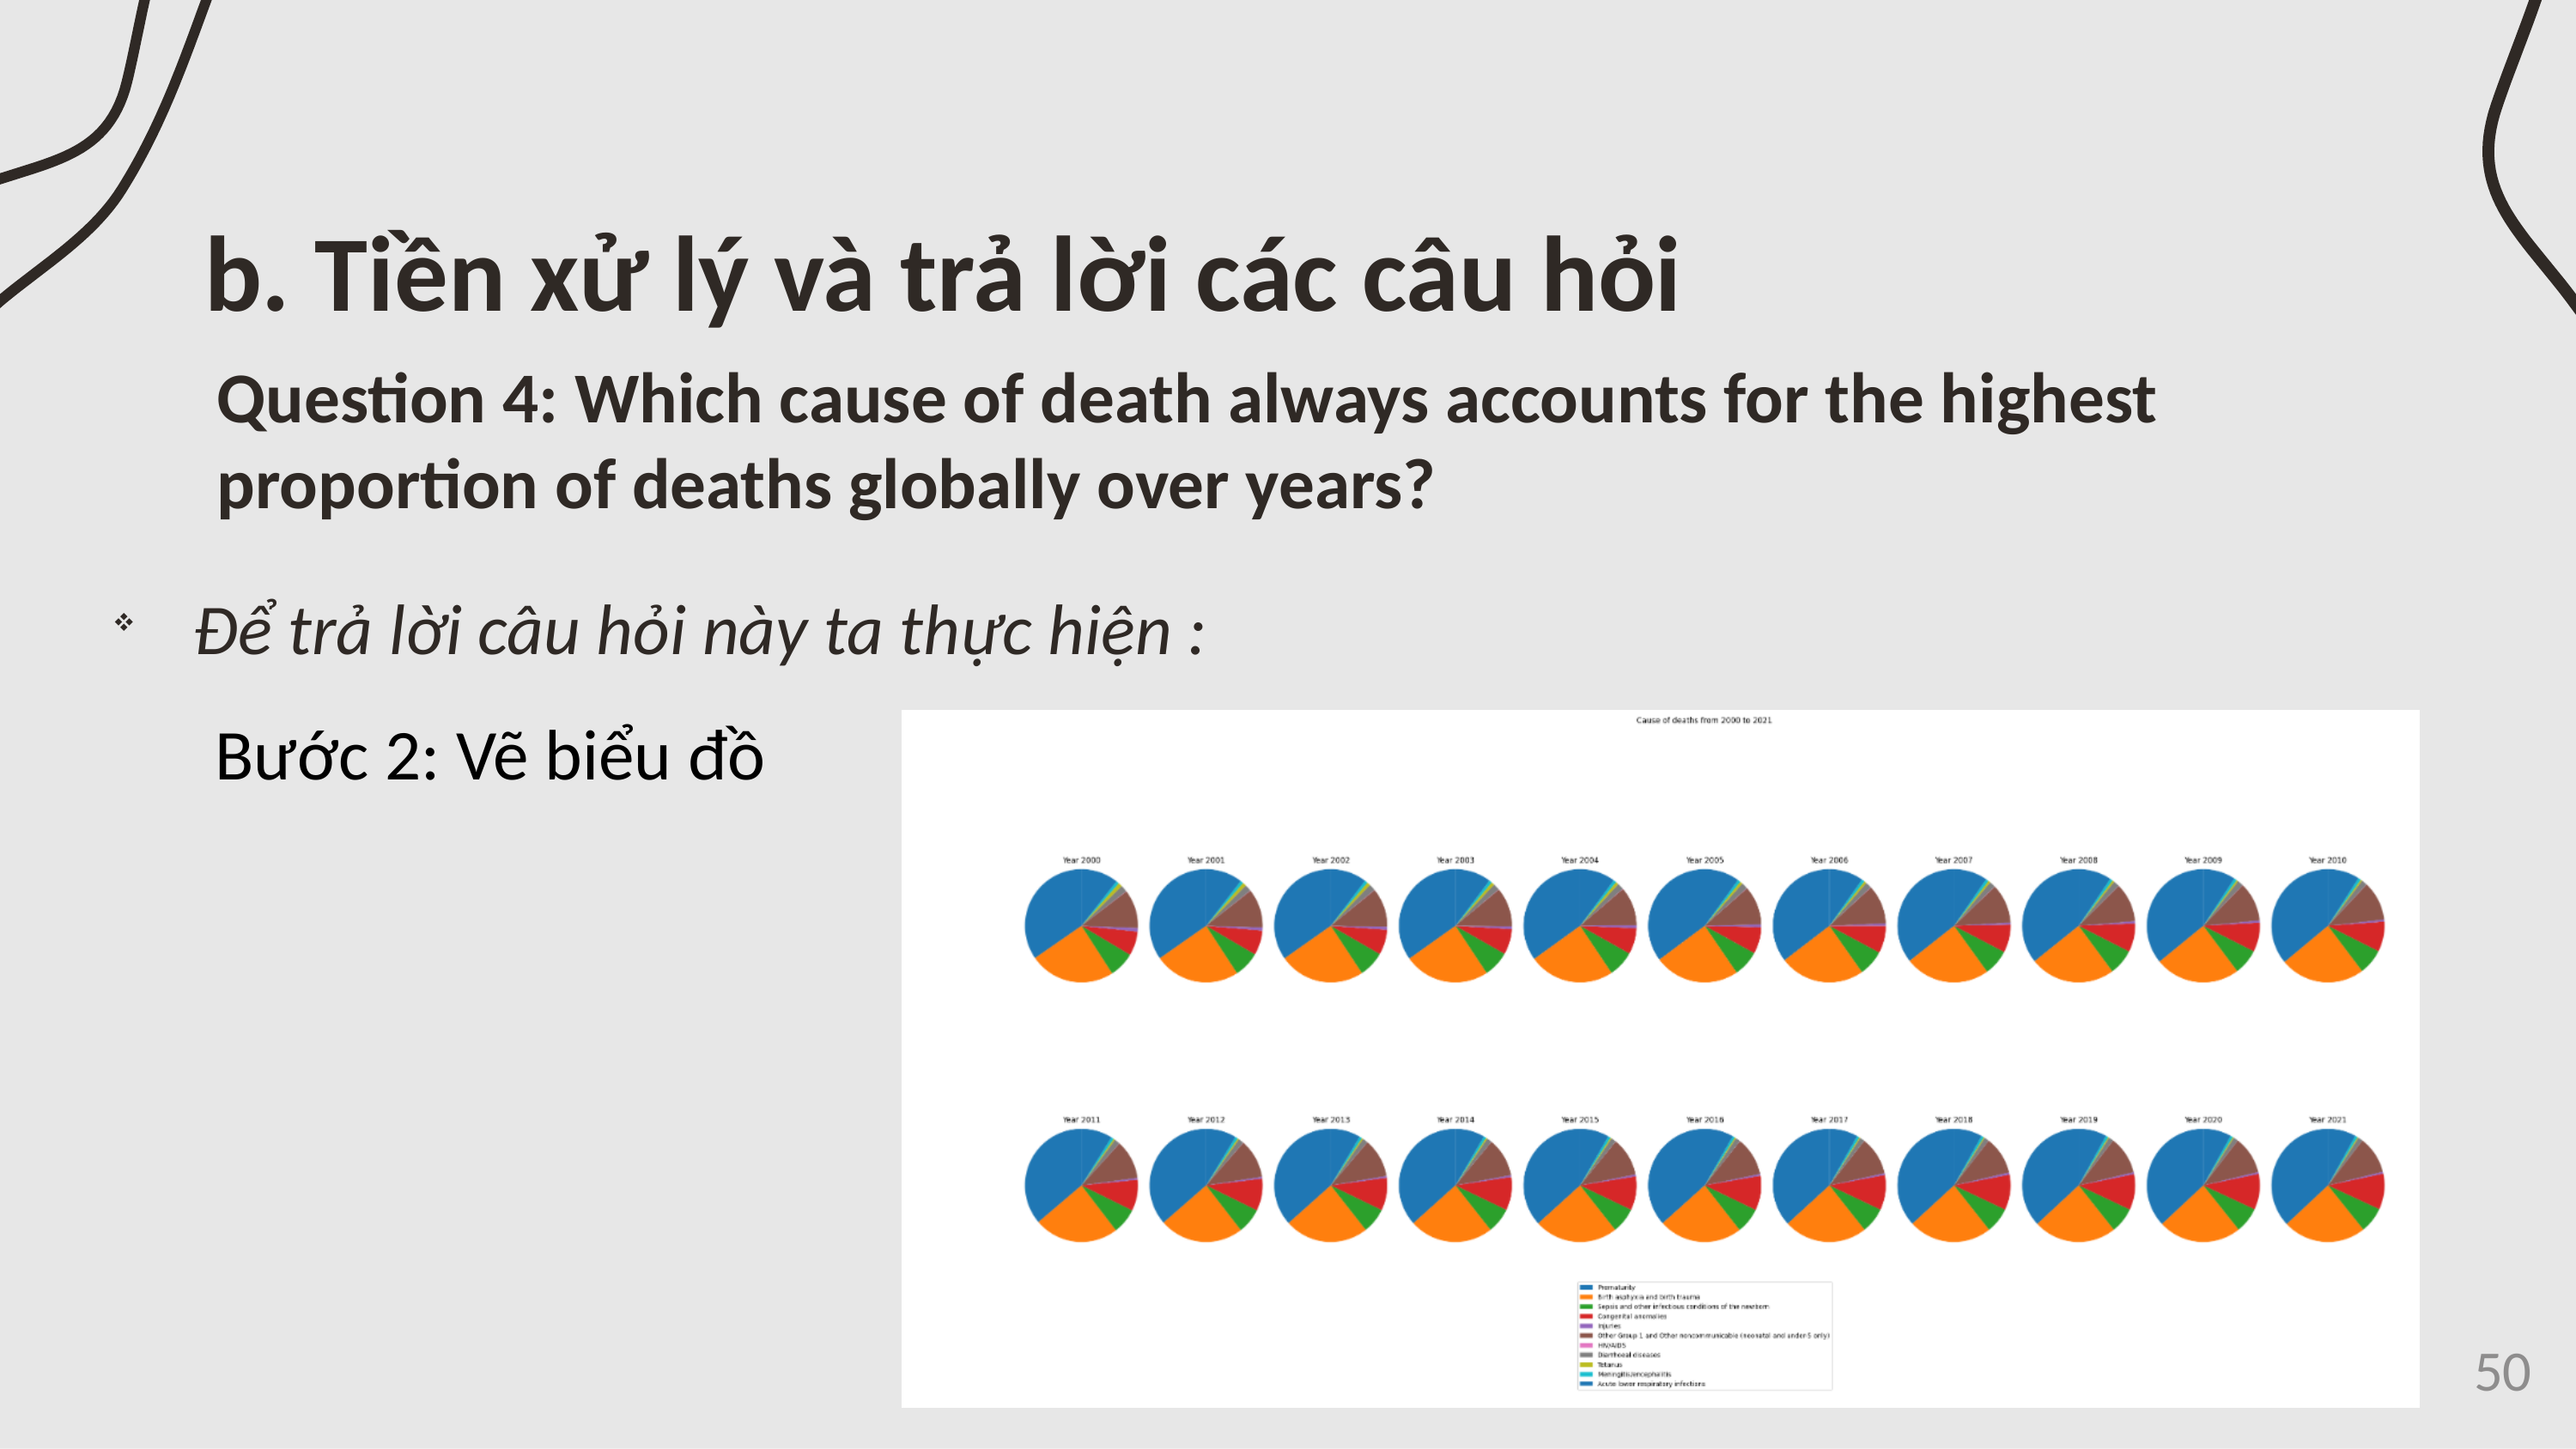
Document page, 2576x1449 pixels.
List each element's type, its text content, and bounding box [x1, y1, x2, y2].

text_box Để trả lời câu hỏi này ta thực hiện : [111, 580, 1227, 669]
slide_number 50 [2468, 1346, 2540, 1449]
picture [901, 710, 2420, 1408]
text_box Bước 2: Vẽ biểu đồ [203, 702, 1159, 801]
title b. Tiền xử lý và trả lời các câu hỏi Question 4: Which cause of death always accounts for the highest proportion of deaths globally over years? [203, 174, 2177, 524]
